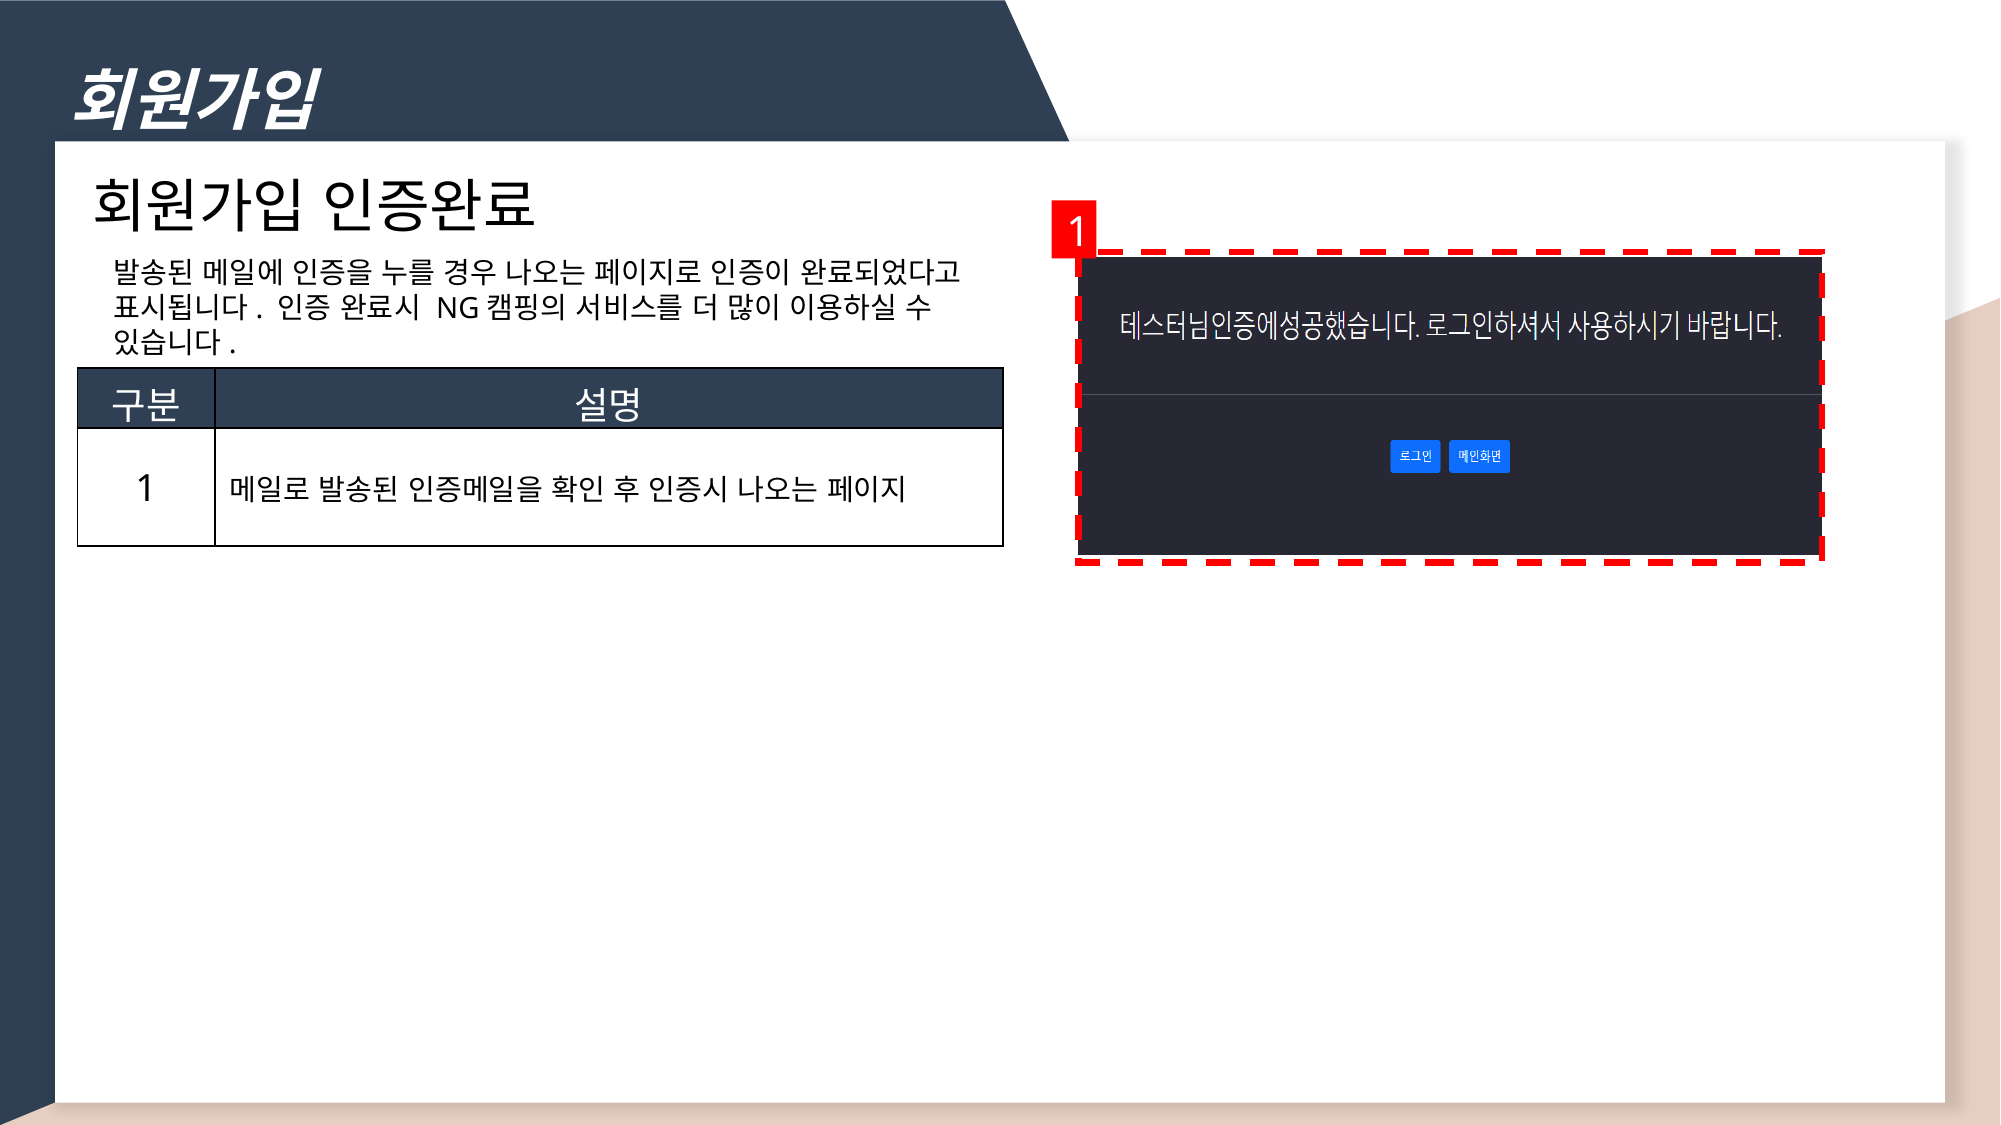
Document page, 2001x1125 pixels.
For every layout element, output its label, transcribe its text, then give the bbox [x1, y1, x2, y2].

table_header 설명 [216, 369, 1002, 427]
text_box 1 [1051, 199, 1097, 260]
text_box 회원가입 인증완료 [77, 161, 577, 247]
picture [1078, 257, 1822, 555]
text_box 발송된 메일에 인증을 누를 경우 나오는 페이지로 인증이 완료되었다고 표시됩니다. 인증 완료시 NG캠핑의 서비스를 더 많이 이용하실 수 있습니다. [98, 247, 1058, 367]
table_header 구분 [78, 369, 214, 427]
text_box 회원가입 [55, 10, 1521, 145]
text_box [1097, 251, 1823, 257]
table_cell 1 [78, 429, 214, 545]
table_cell 메일로 발송된 인증메일을 확인 후 인증시 나오는 페이지 [216, 429, 1002, 545]
text_box [1078, 548, 1823, 563]
